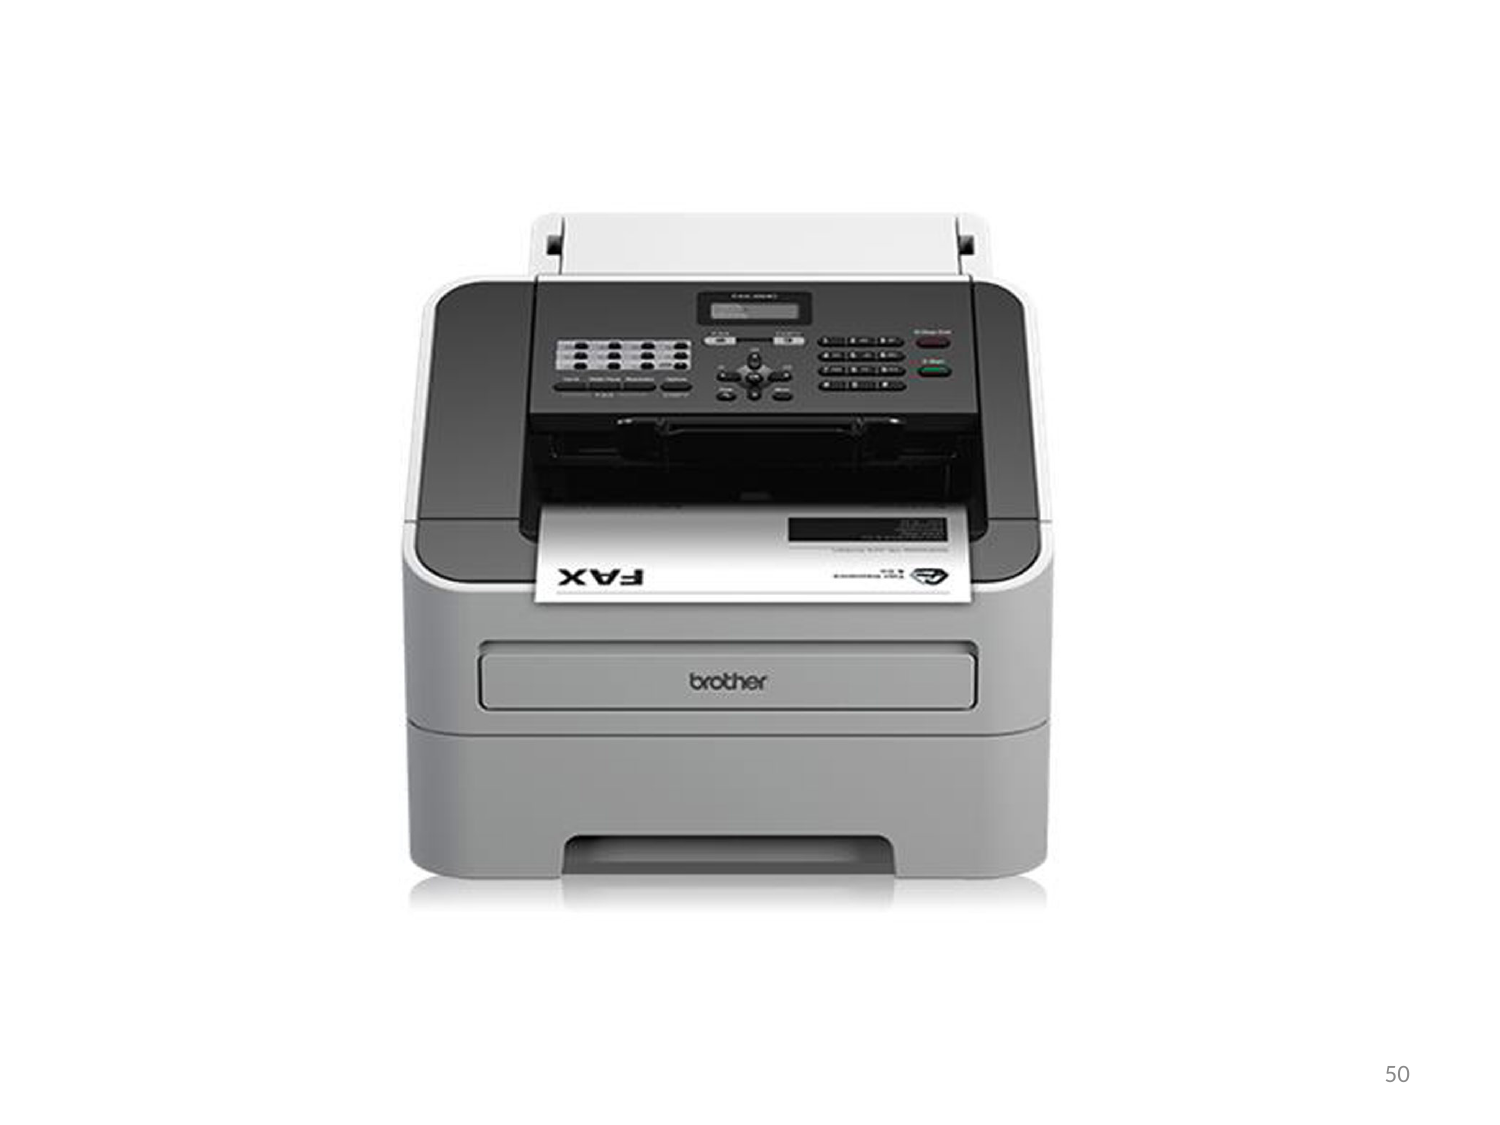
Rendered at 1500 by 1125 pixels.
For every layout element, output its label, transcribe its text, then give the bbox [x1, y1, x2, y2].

picture [368, 202, 1090, 923]
slide_number 50 [1074, 1042, 1425, 1103]
